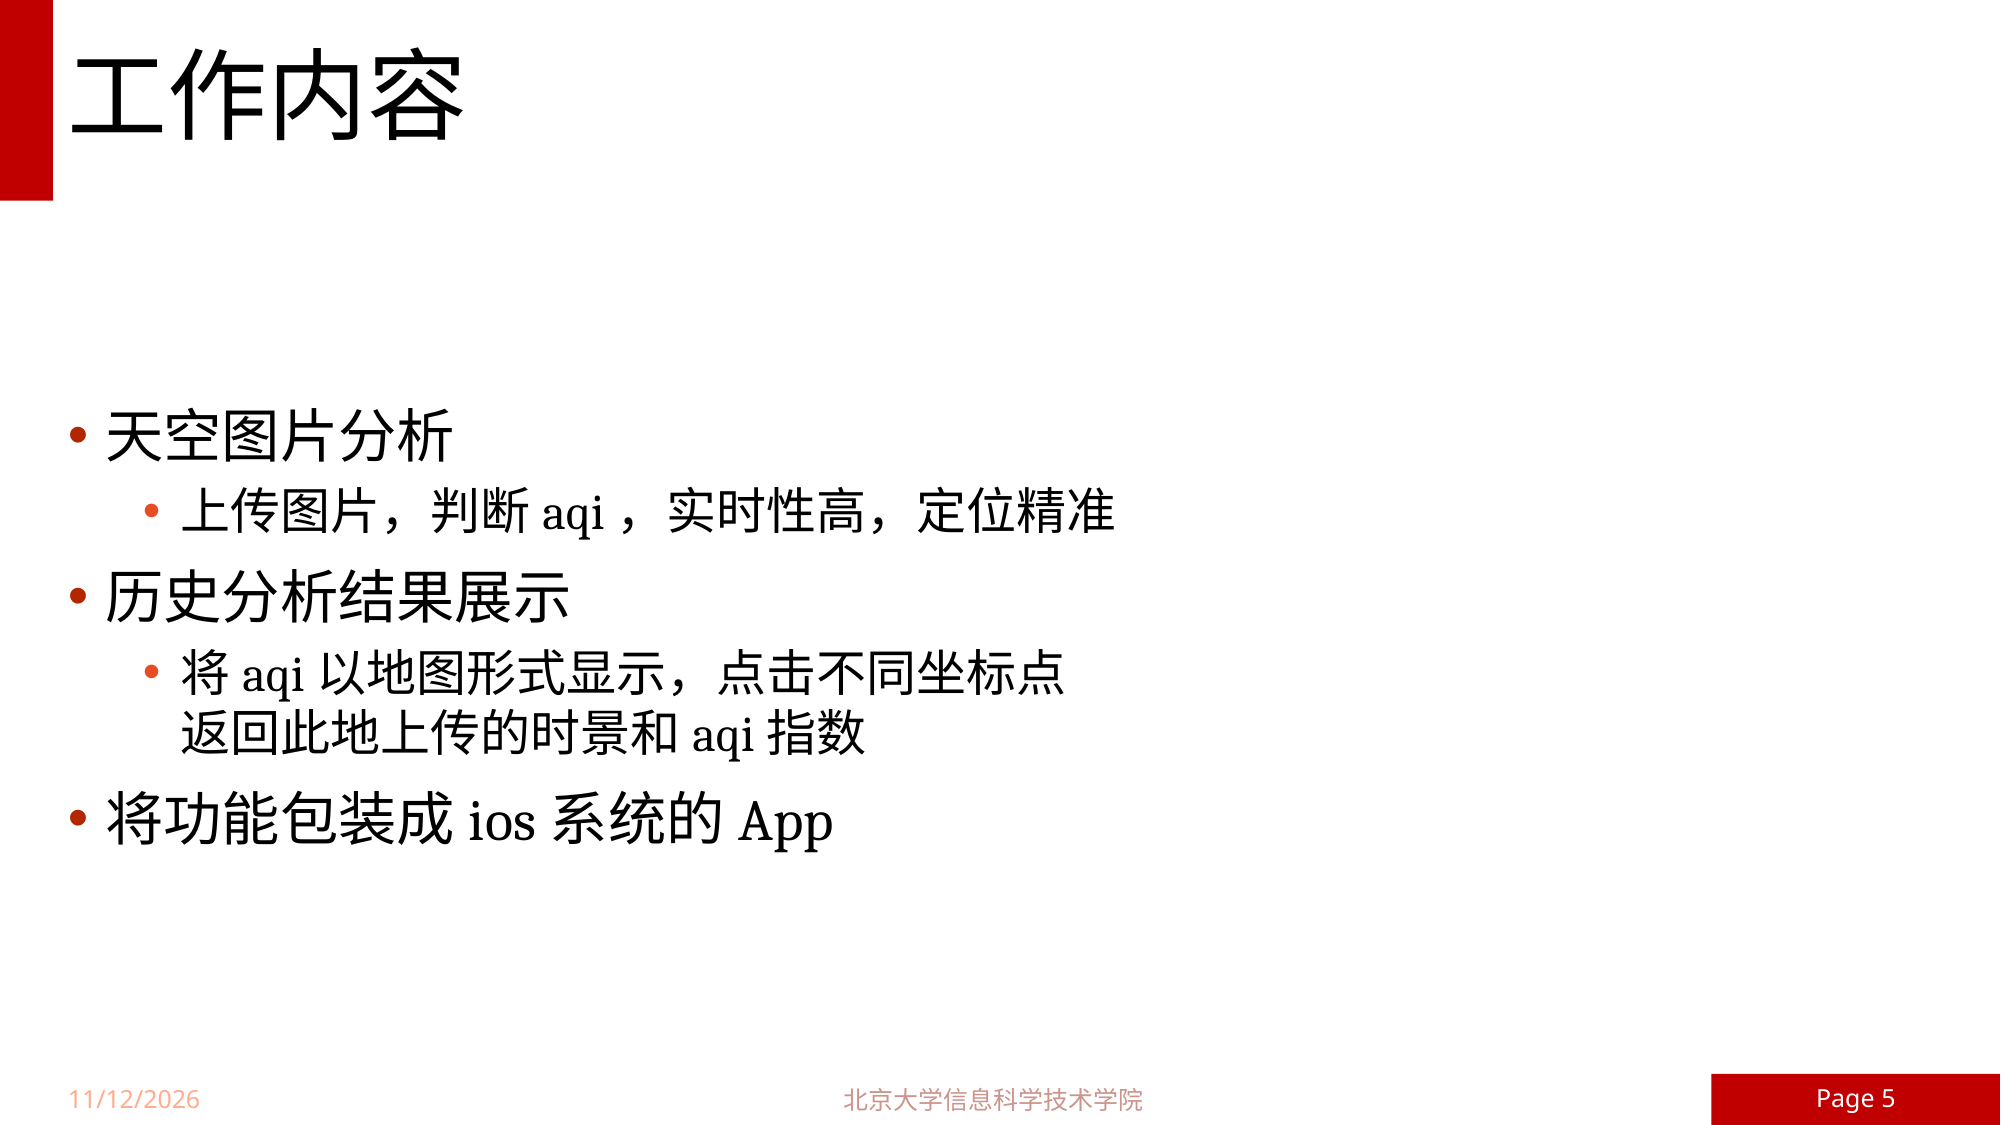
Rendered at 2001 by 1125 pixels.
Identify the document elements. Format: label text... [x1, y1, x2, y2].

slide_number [52, 1076, 503, 1125]
slide_number Page 5 [1711, 1073, 2000, 1125]
list 天空图片分析 上传图片，判断aqi，实时性高，定位精准 历史分析结果展示 将aqi以地图形式显示，点击不同坐标点 返回此地上传的时景和aqi指数 将功能包装成ios系统的App [52, 268, 1935, 983]
title 工作内容 [52, 0, 1935, 201]
footer 北京大学信息科学技术学院 [656, 1073, 1332, 1125]
